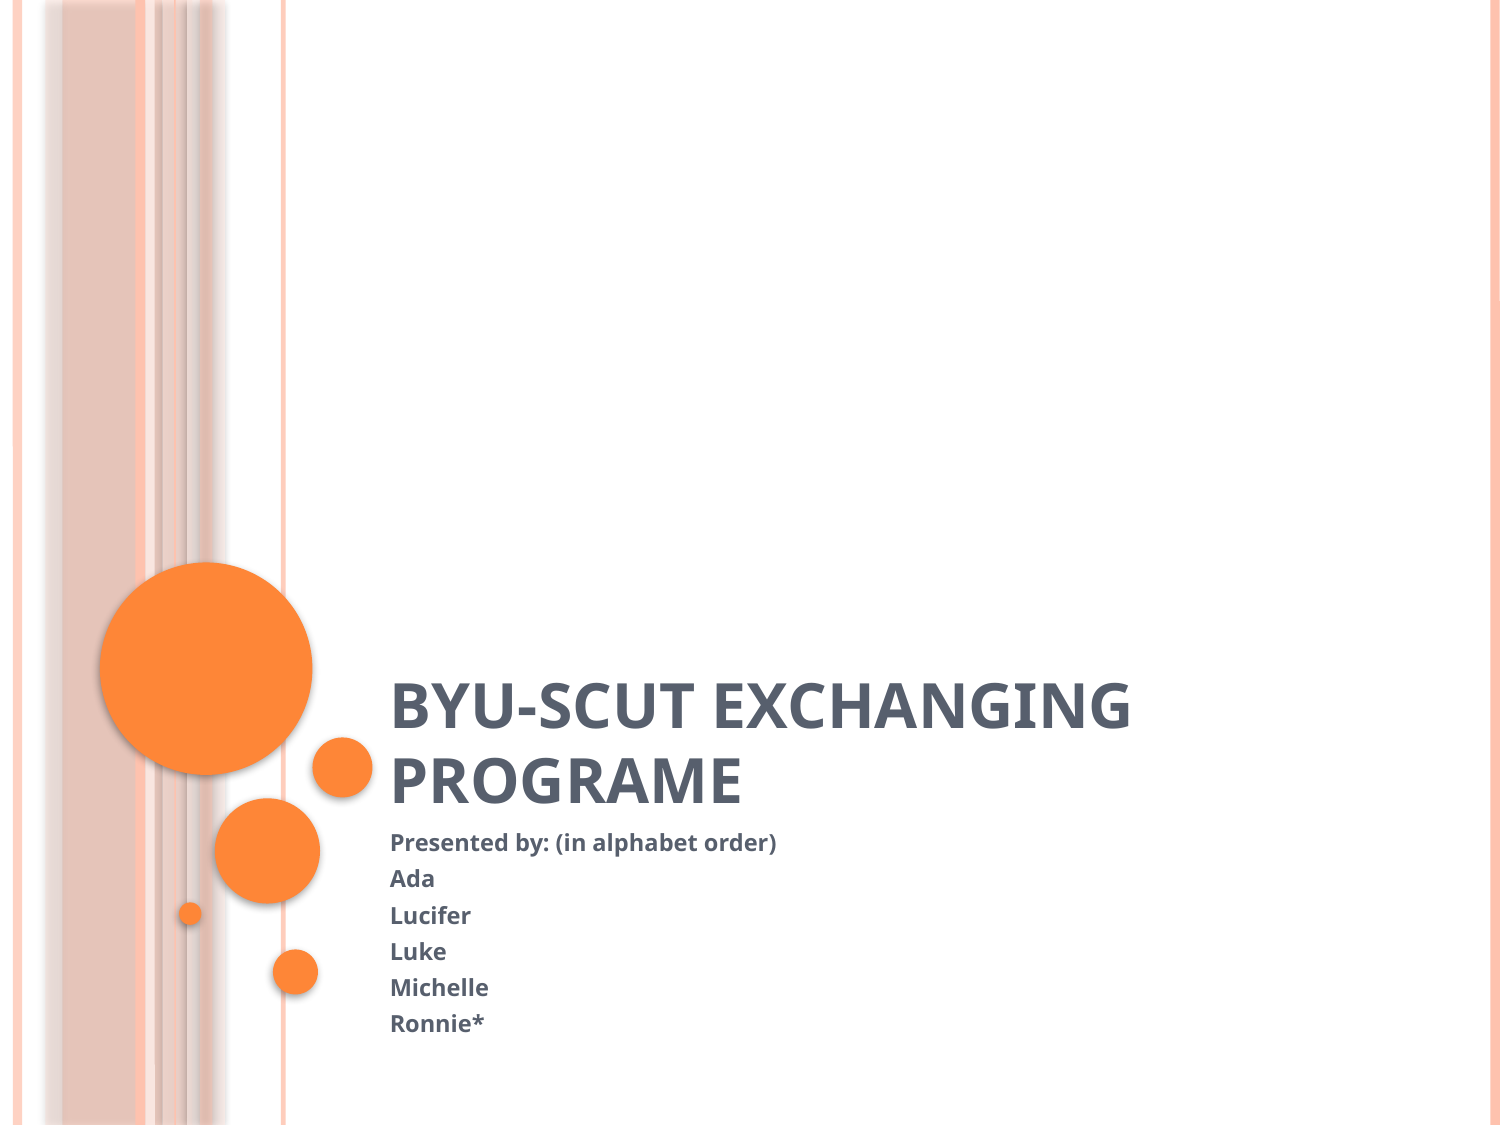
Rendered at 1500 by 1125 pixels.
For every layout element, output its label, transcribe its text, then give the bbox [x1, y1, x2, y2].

subtitle Presented by: (in alphabet order) Ada Lucifer Luke Michelle Ronnie* [375, 820, 1388, 1046]
title BYU-SCUT EXCHANGING PROGRAME [375, 512, 1388, 820]
